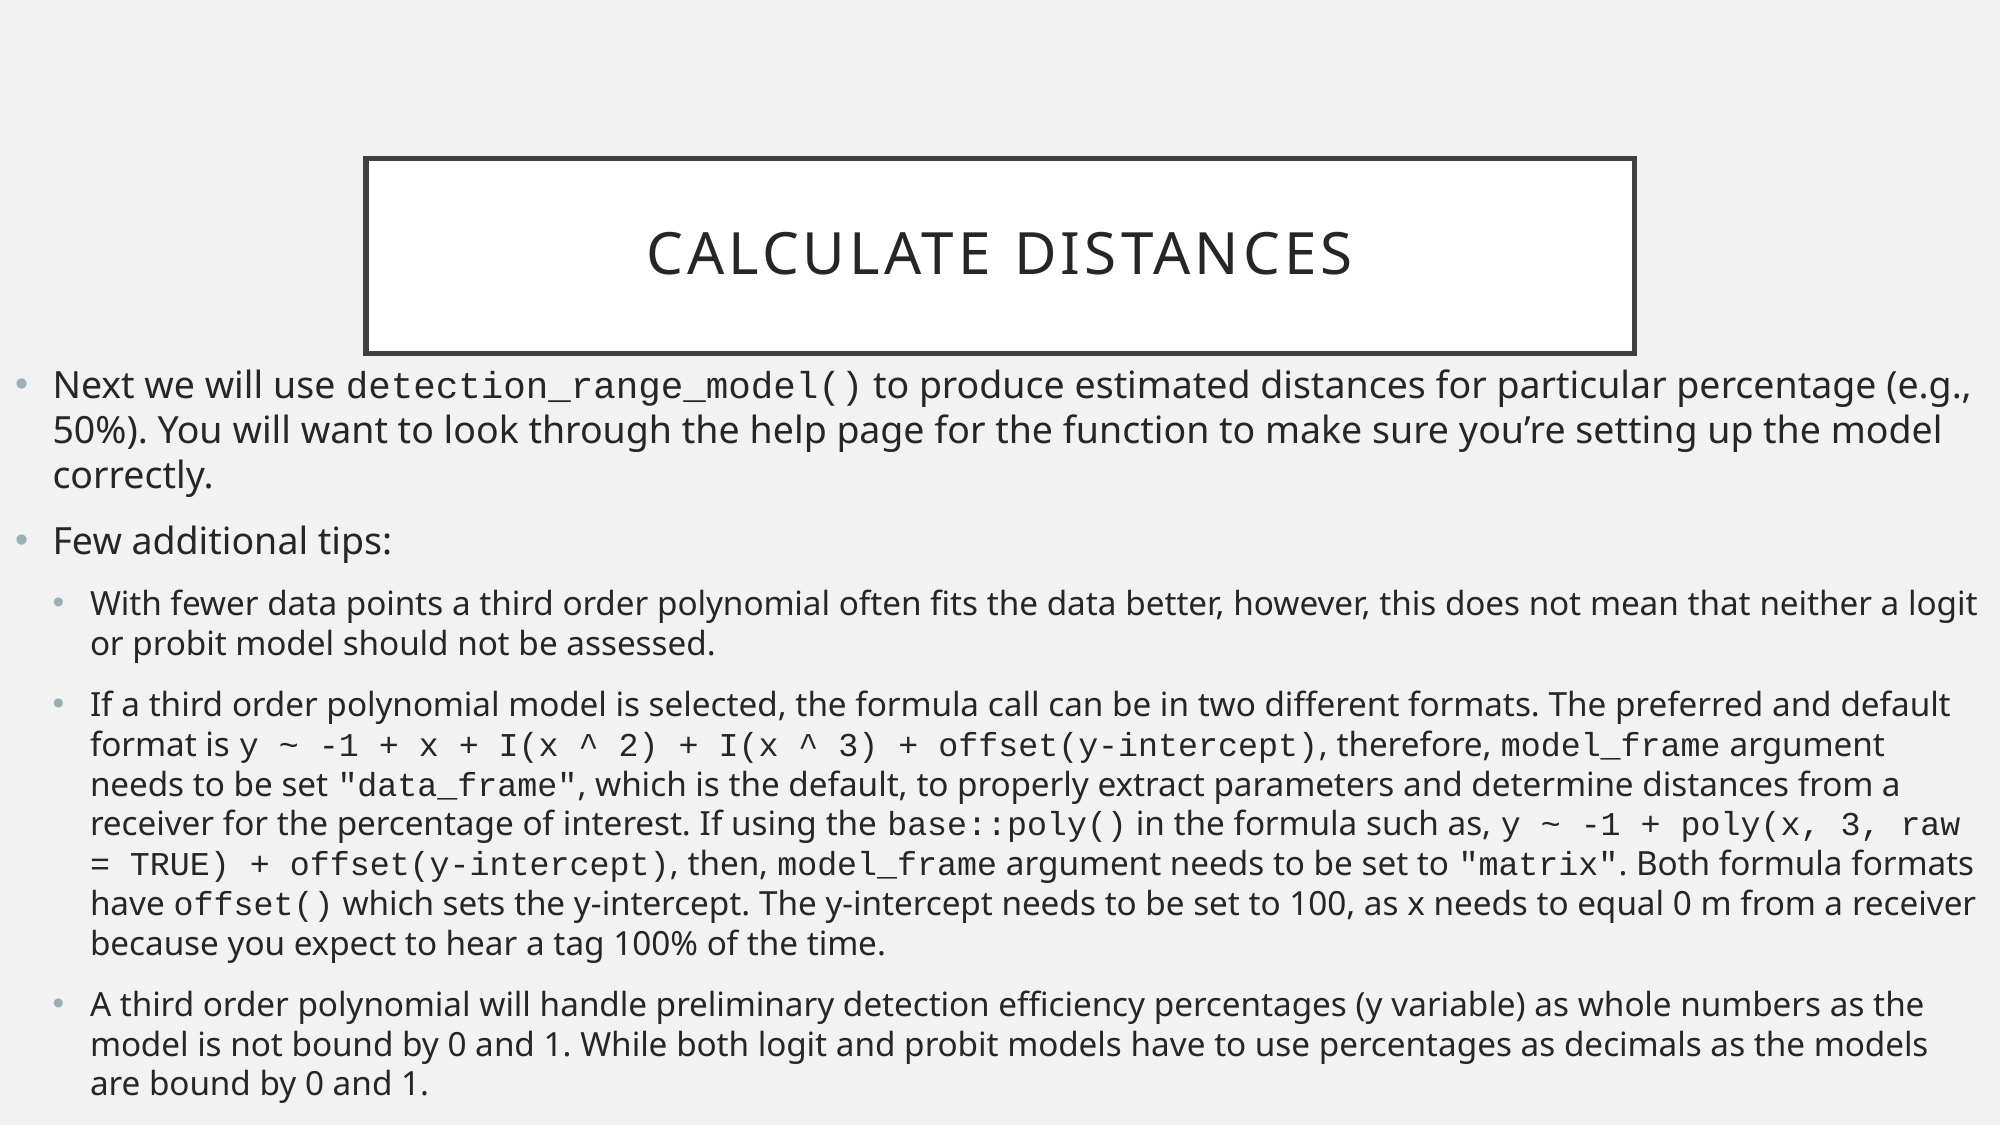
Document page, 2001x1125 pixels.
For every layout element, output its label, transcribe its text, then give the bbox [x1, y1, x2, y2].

list Next we will use detection_range_model() to produce estimated distances for particular percentage (e.g., 50%). You will want to look through the help page for the function to make sure you’re setting up the model correctly. Few additional tips: With fewer data points a third order polynomial often fits the data better, however, this does not mean that neither a logit or probit model should not be assessed. If a third order polynomial model is selected, the formula call can be in two different formats. The preferred and default format is y ~ -1 + x + I(x ^ 2) + I(x ^ 3) + offset(y-intercept), therefore, model_frame argument needs to be set "data_frame", which is the default, to properly extract parameters and determine distances from a receiver for the percentage of interest. If using the base::poly() in the formula such as, y ~ -1 + poly(x, 3, raw = TRUE) + offset(y-intercept), then, model_frame argument needs to be set to "matrix". Both formula formats have offset() which sets the y-intercept. The y-intercept needs to be set to 100, as x needs to equal 0 m from a receiver because you expect to hear a tag 100% of the time. A third order polynomial will handle preliminary detection efficiency percentages (y variable) as whole numbers as the model is not bound by 0 and 1. While both logit and probit models have to use percentages as decimals as the models are bound by 0 and 1. [0, 353, 2001, 1125]
title Calculate distances [363, 156, 1637, 353]
